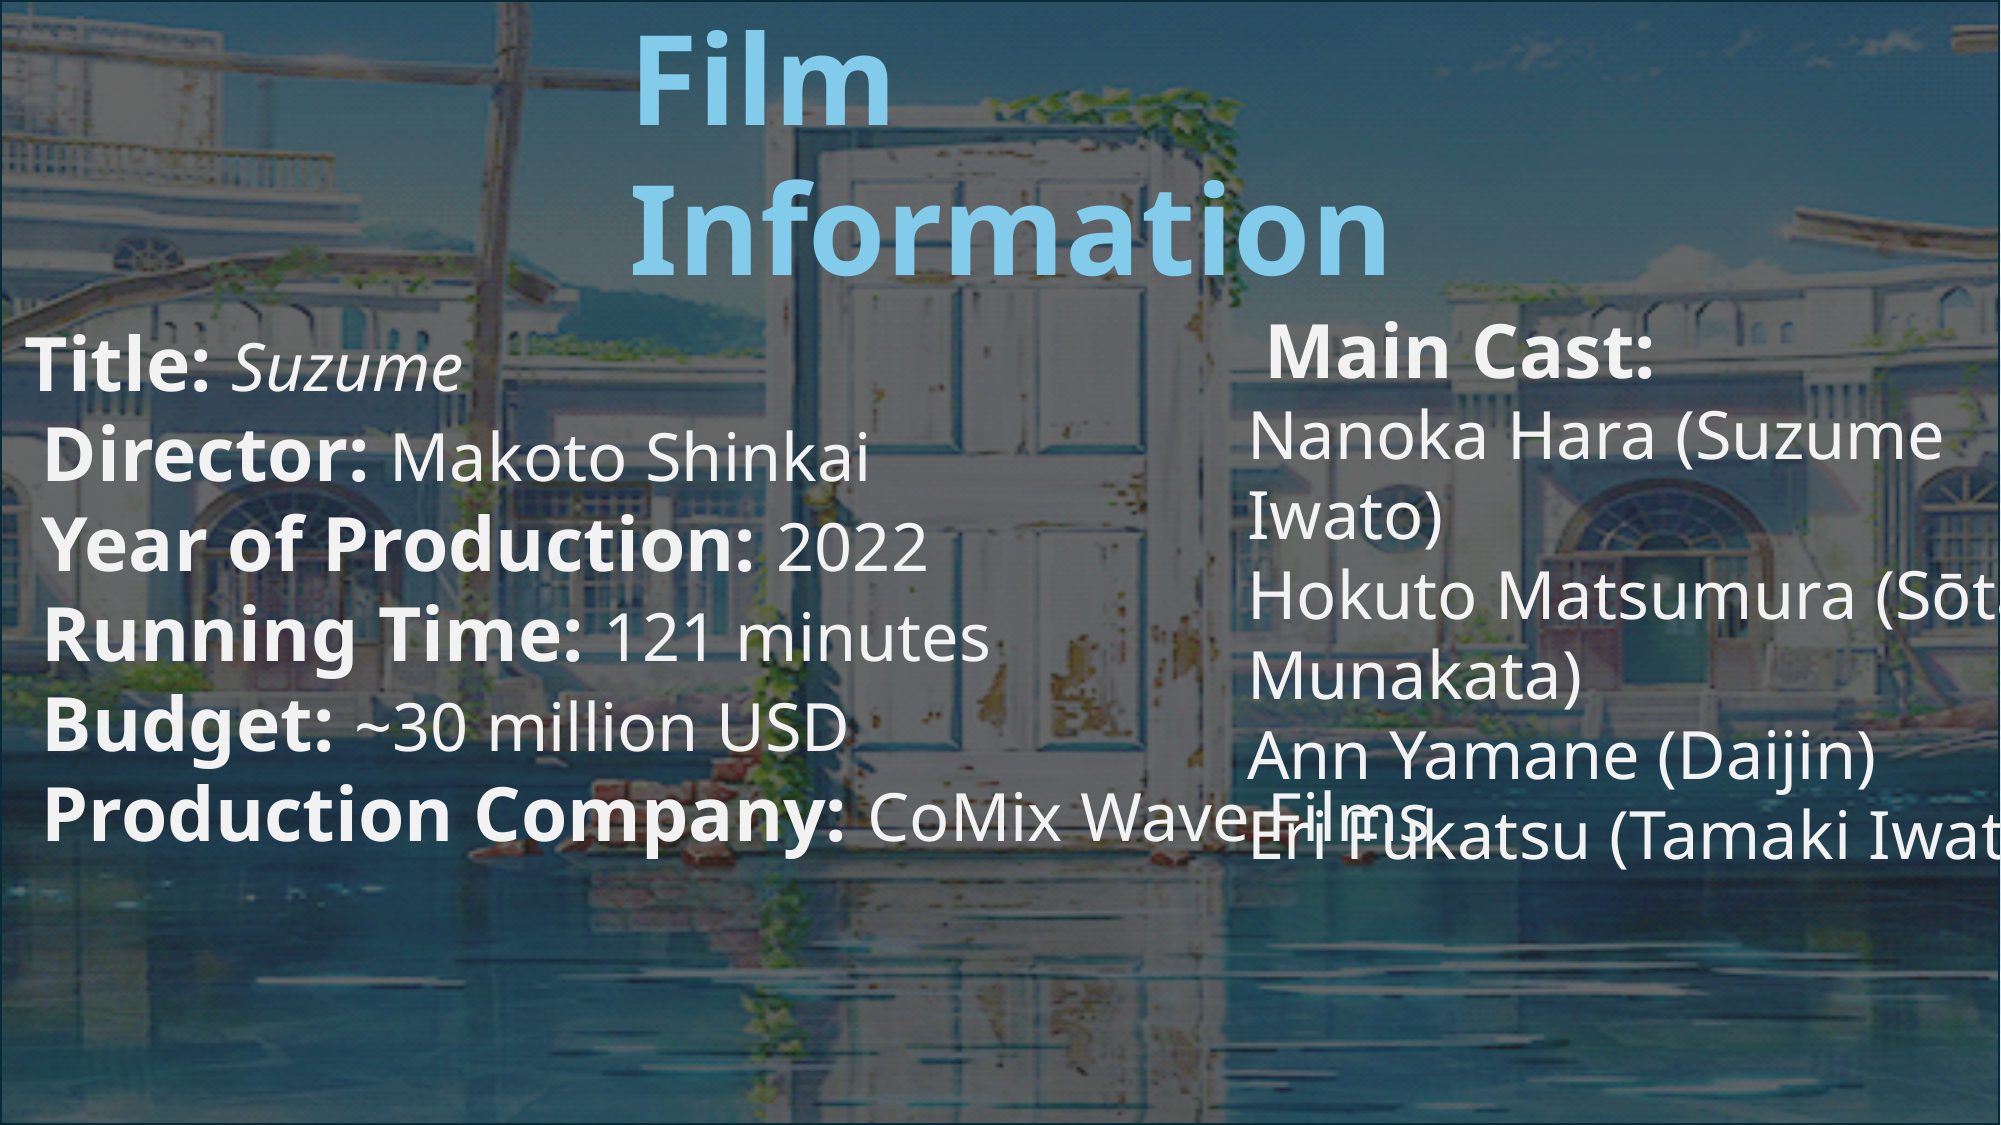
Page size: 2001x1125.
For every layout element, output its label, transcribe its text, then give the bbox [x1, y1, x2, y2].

text_box Film Information [614, 0, 1603, 295]
text_box Title: Suzume Director: Makoto Shinkai Year of Production: 2022 Running Time: 121 minutes Budget: ~30 million USD Production Company: CoMix Wave Films [9, 129, 1465, 1104]
text_box [0, 0, 2000, 1125]
text_box Main Cast: Nanoka Hara (Suzume Iwato) Hokuto Matsumura (Sōta Munakata) Ann Yamane (Daijin) Eri Fukatsu (Tamaki Iwato) [1232, 295, 2000, 881]
